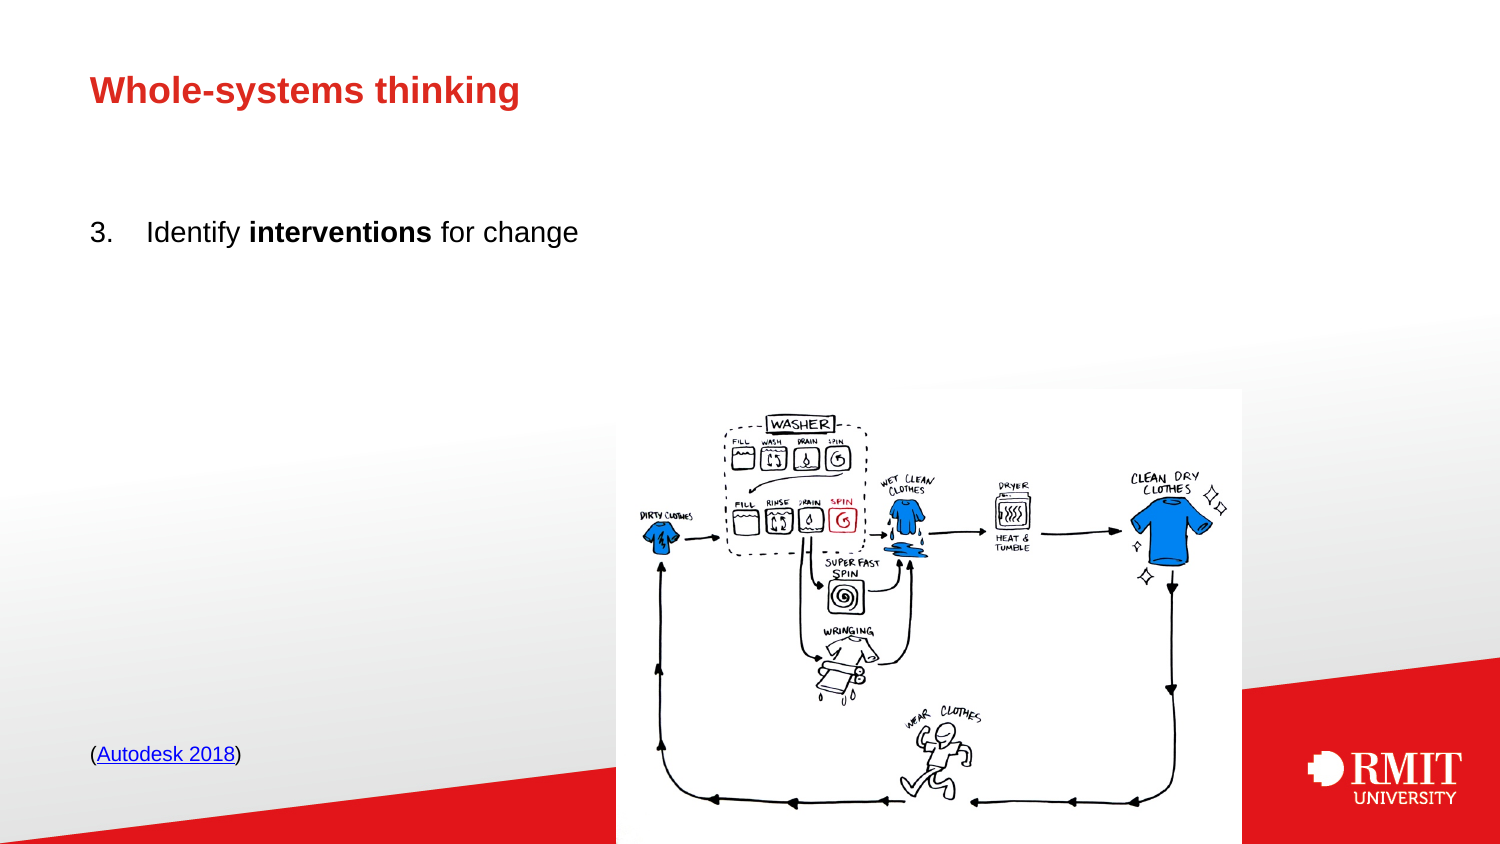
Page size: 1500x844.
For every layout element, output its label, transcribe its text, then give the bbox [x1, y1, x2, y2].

picture [0, 0, 1500, 844]
title Whole-systems thinking [75, 54, 1425, 175]
list Identify interventions for change (Autodesk 2018) [75, 201, 1425, 693]
